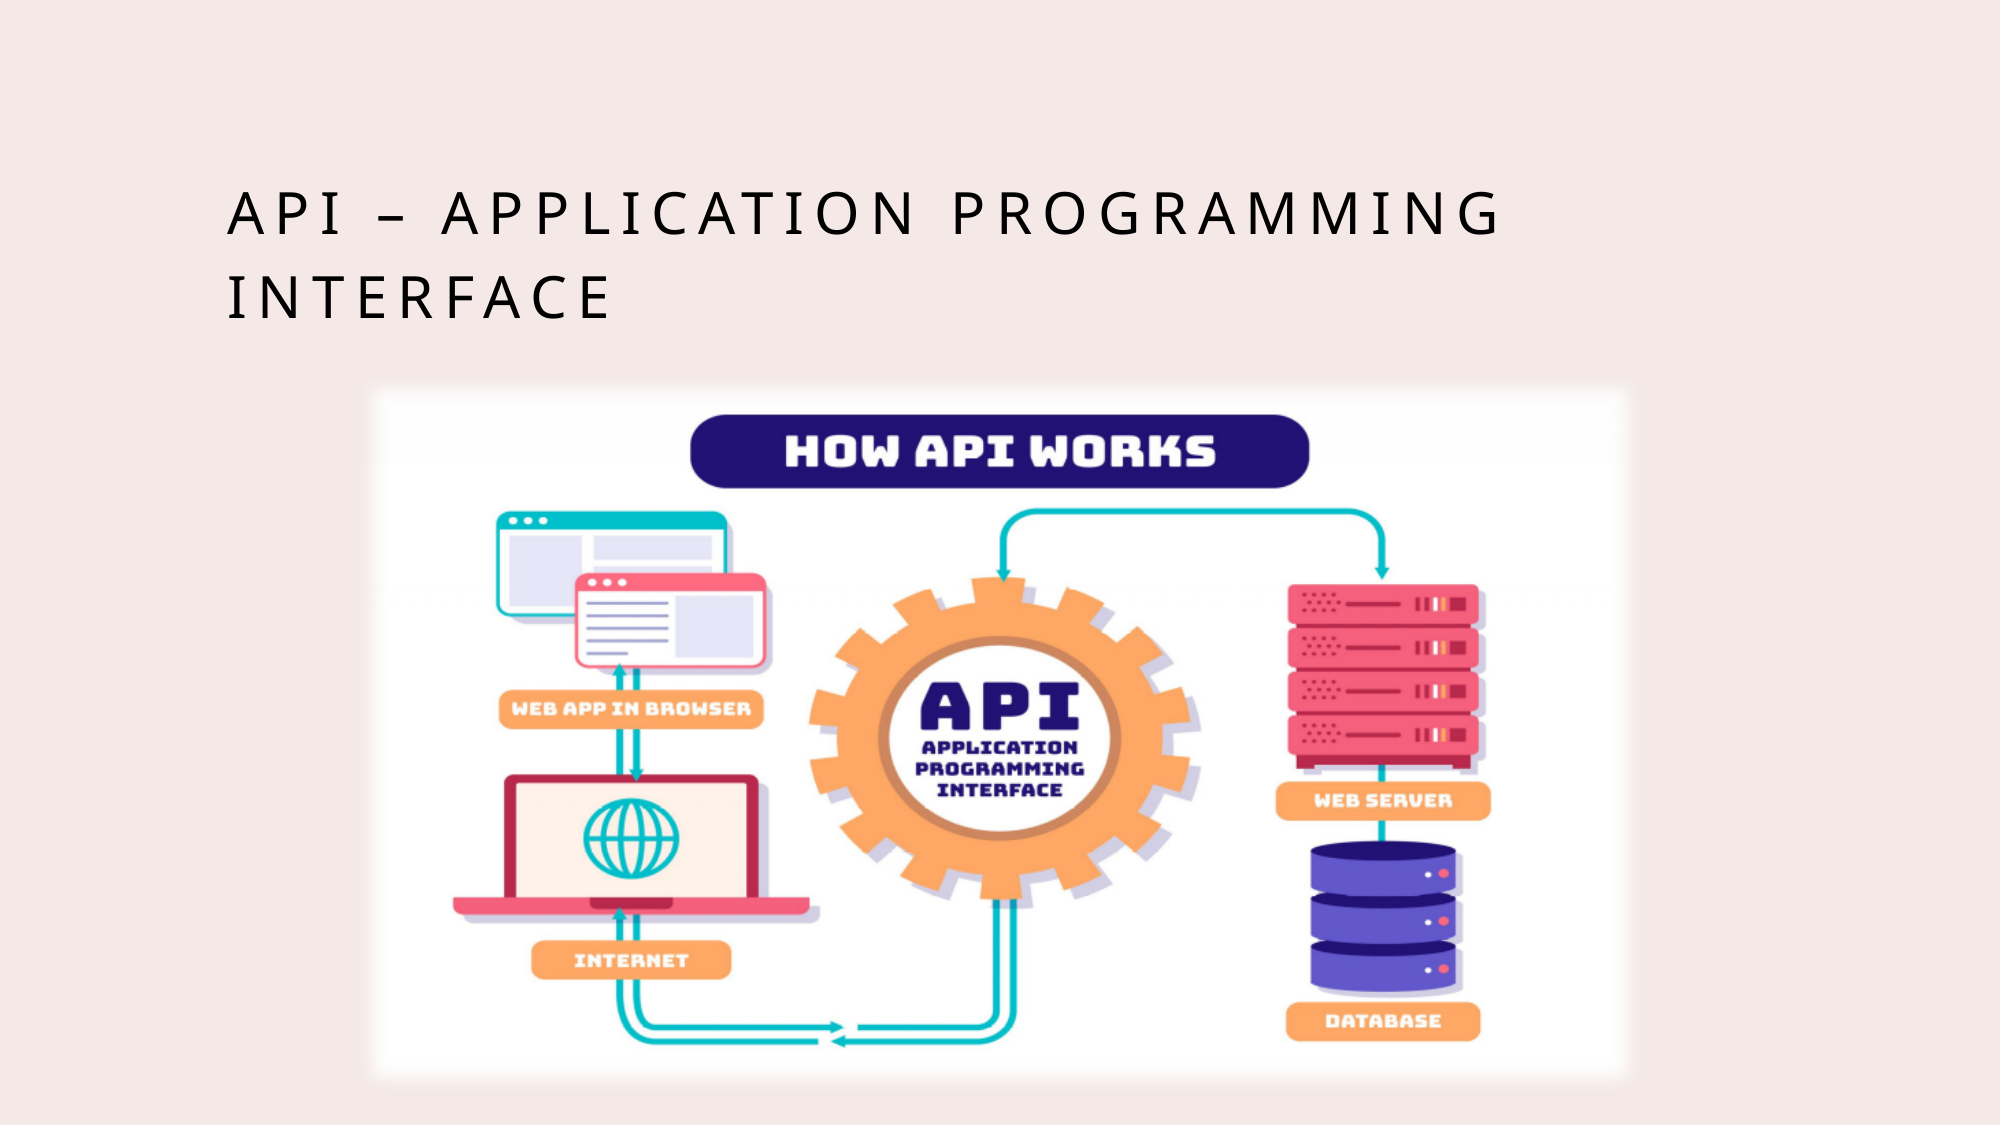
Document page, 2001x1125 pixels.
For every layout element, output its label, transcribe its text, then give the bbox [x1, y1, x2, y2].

title API – Application Programming Interface [212, 138, 1788, 354]
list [355, 371, 1646, 1096]
